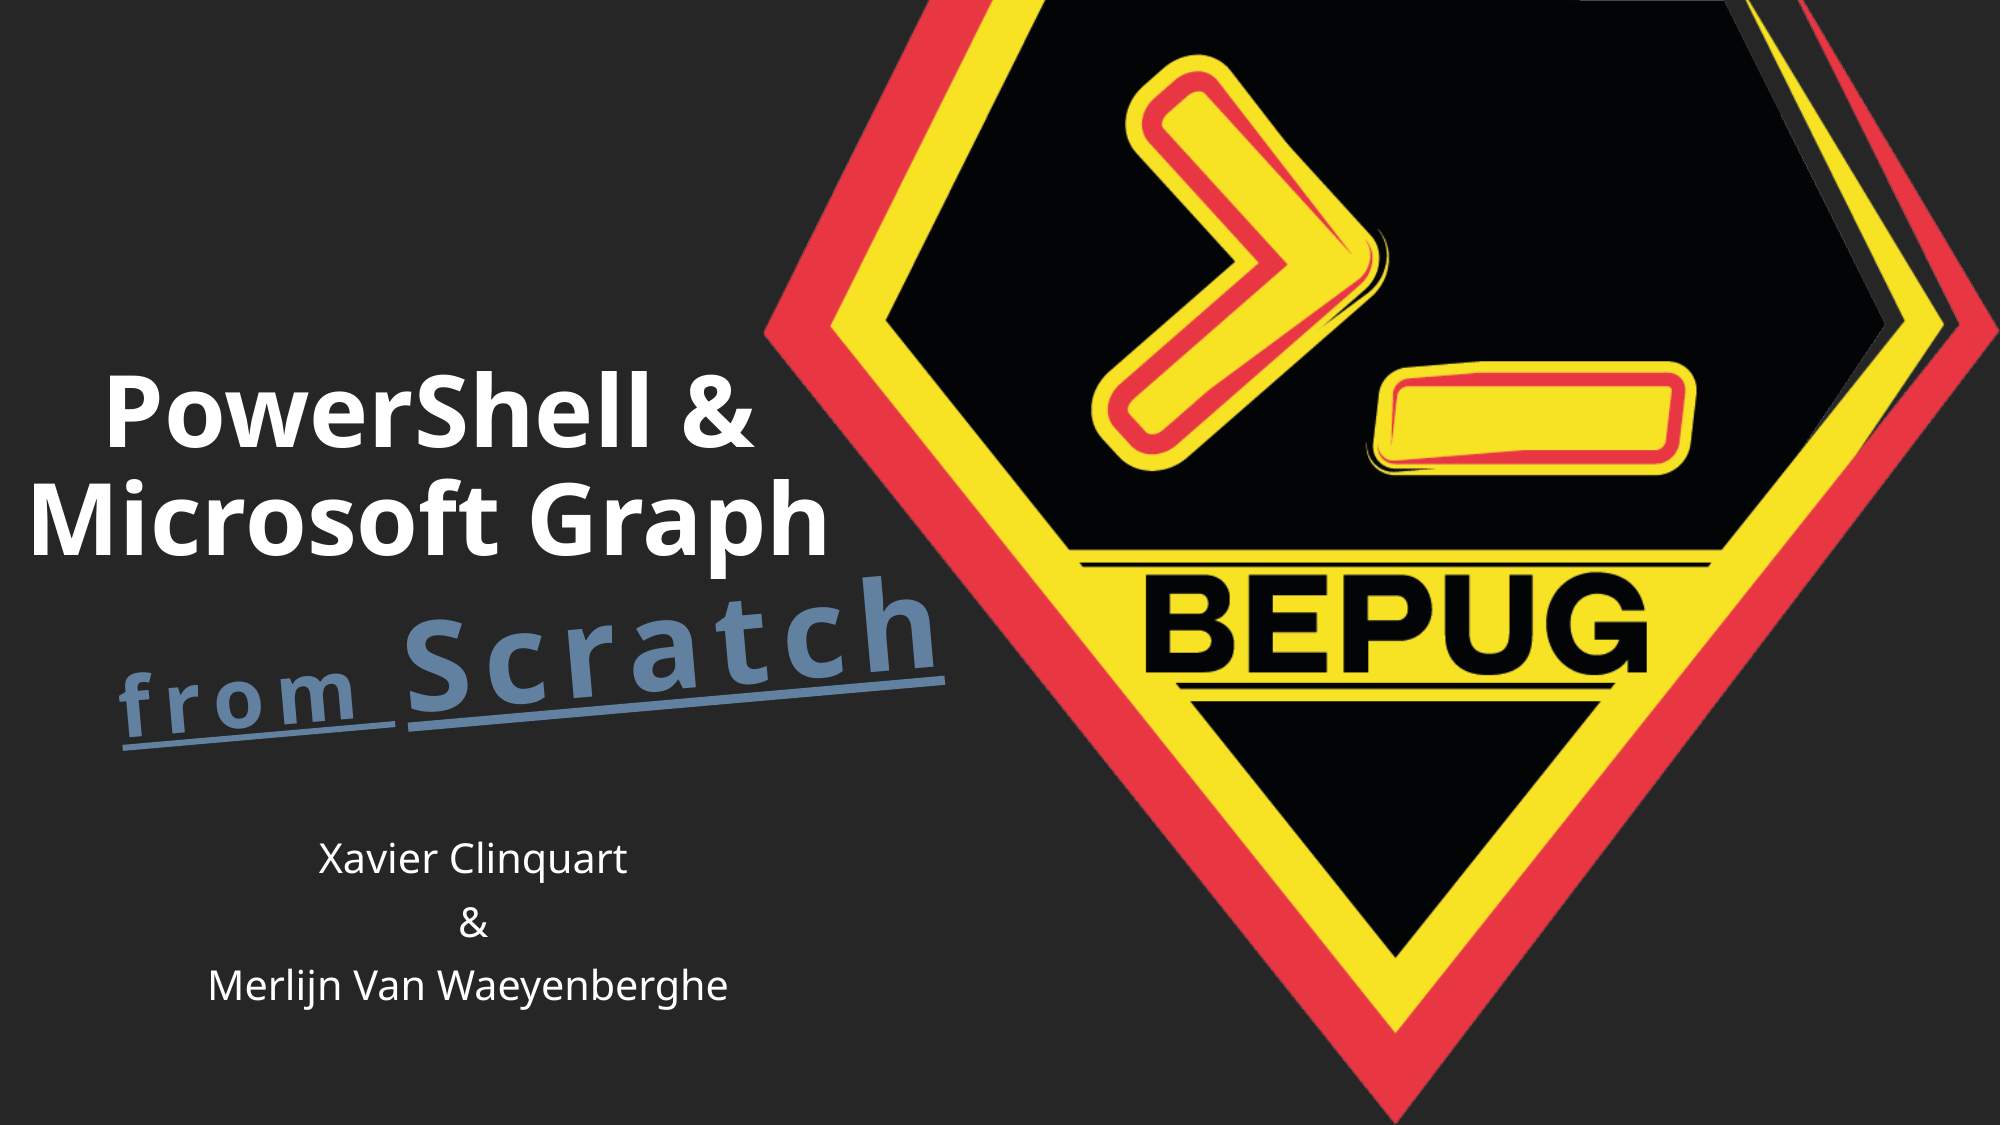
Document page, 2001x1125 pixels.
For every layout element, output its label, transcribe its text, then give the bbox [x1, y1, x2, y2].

subtitle Xavier Clinquart & Merlijn Van Waeyenberghe [185, 830, 762, 1019]
picture [762, 0, 2000, 1125]
title PowerShell & Microsoft Graph [0, 233, 762, 705]
text_box from Scratch [58, 553, 762, 791]
